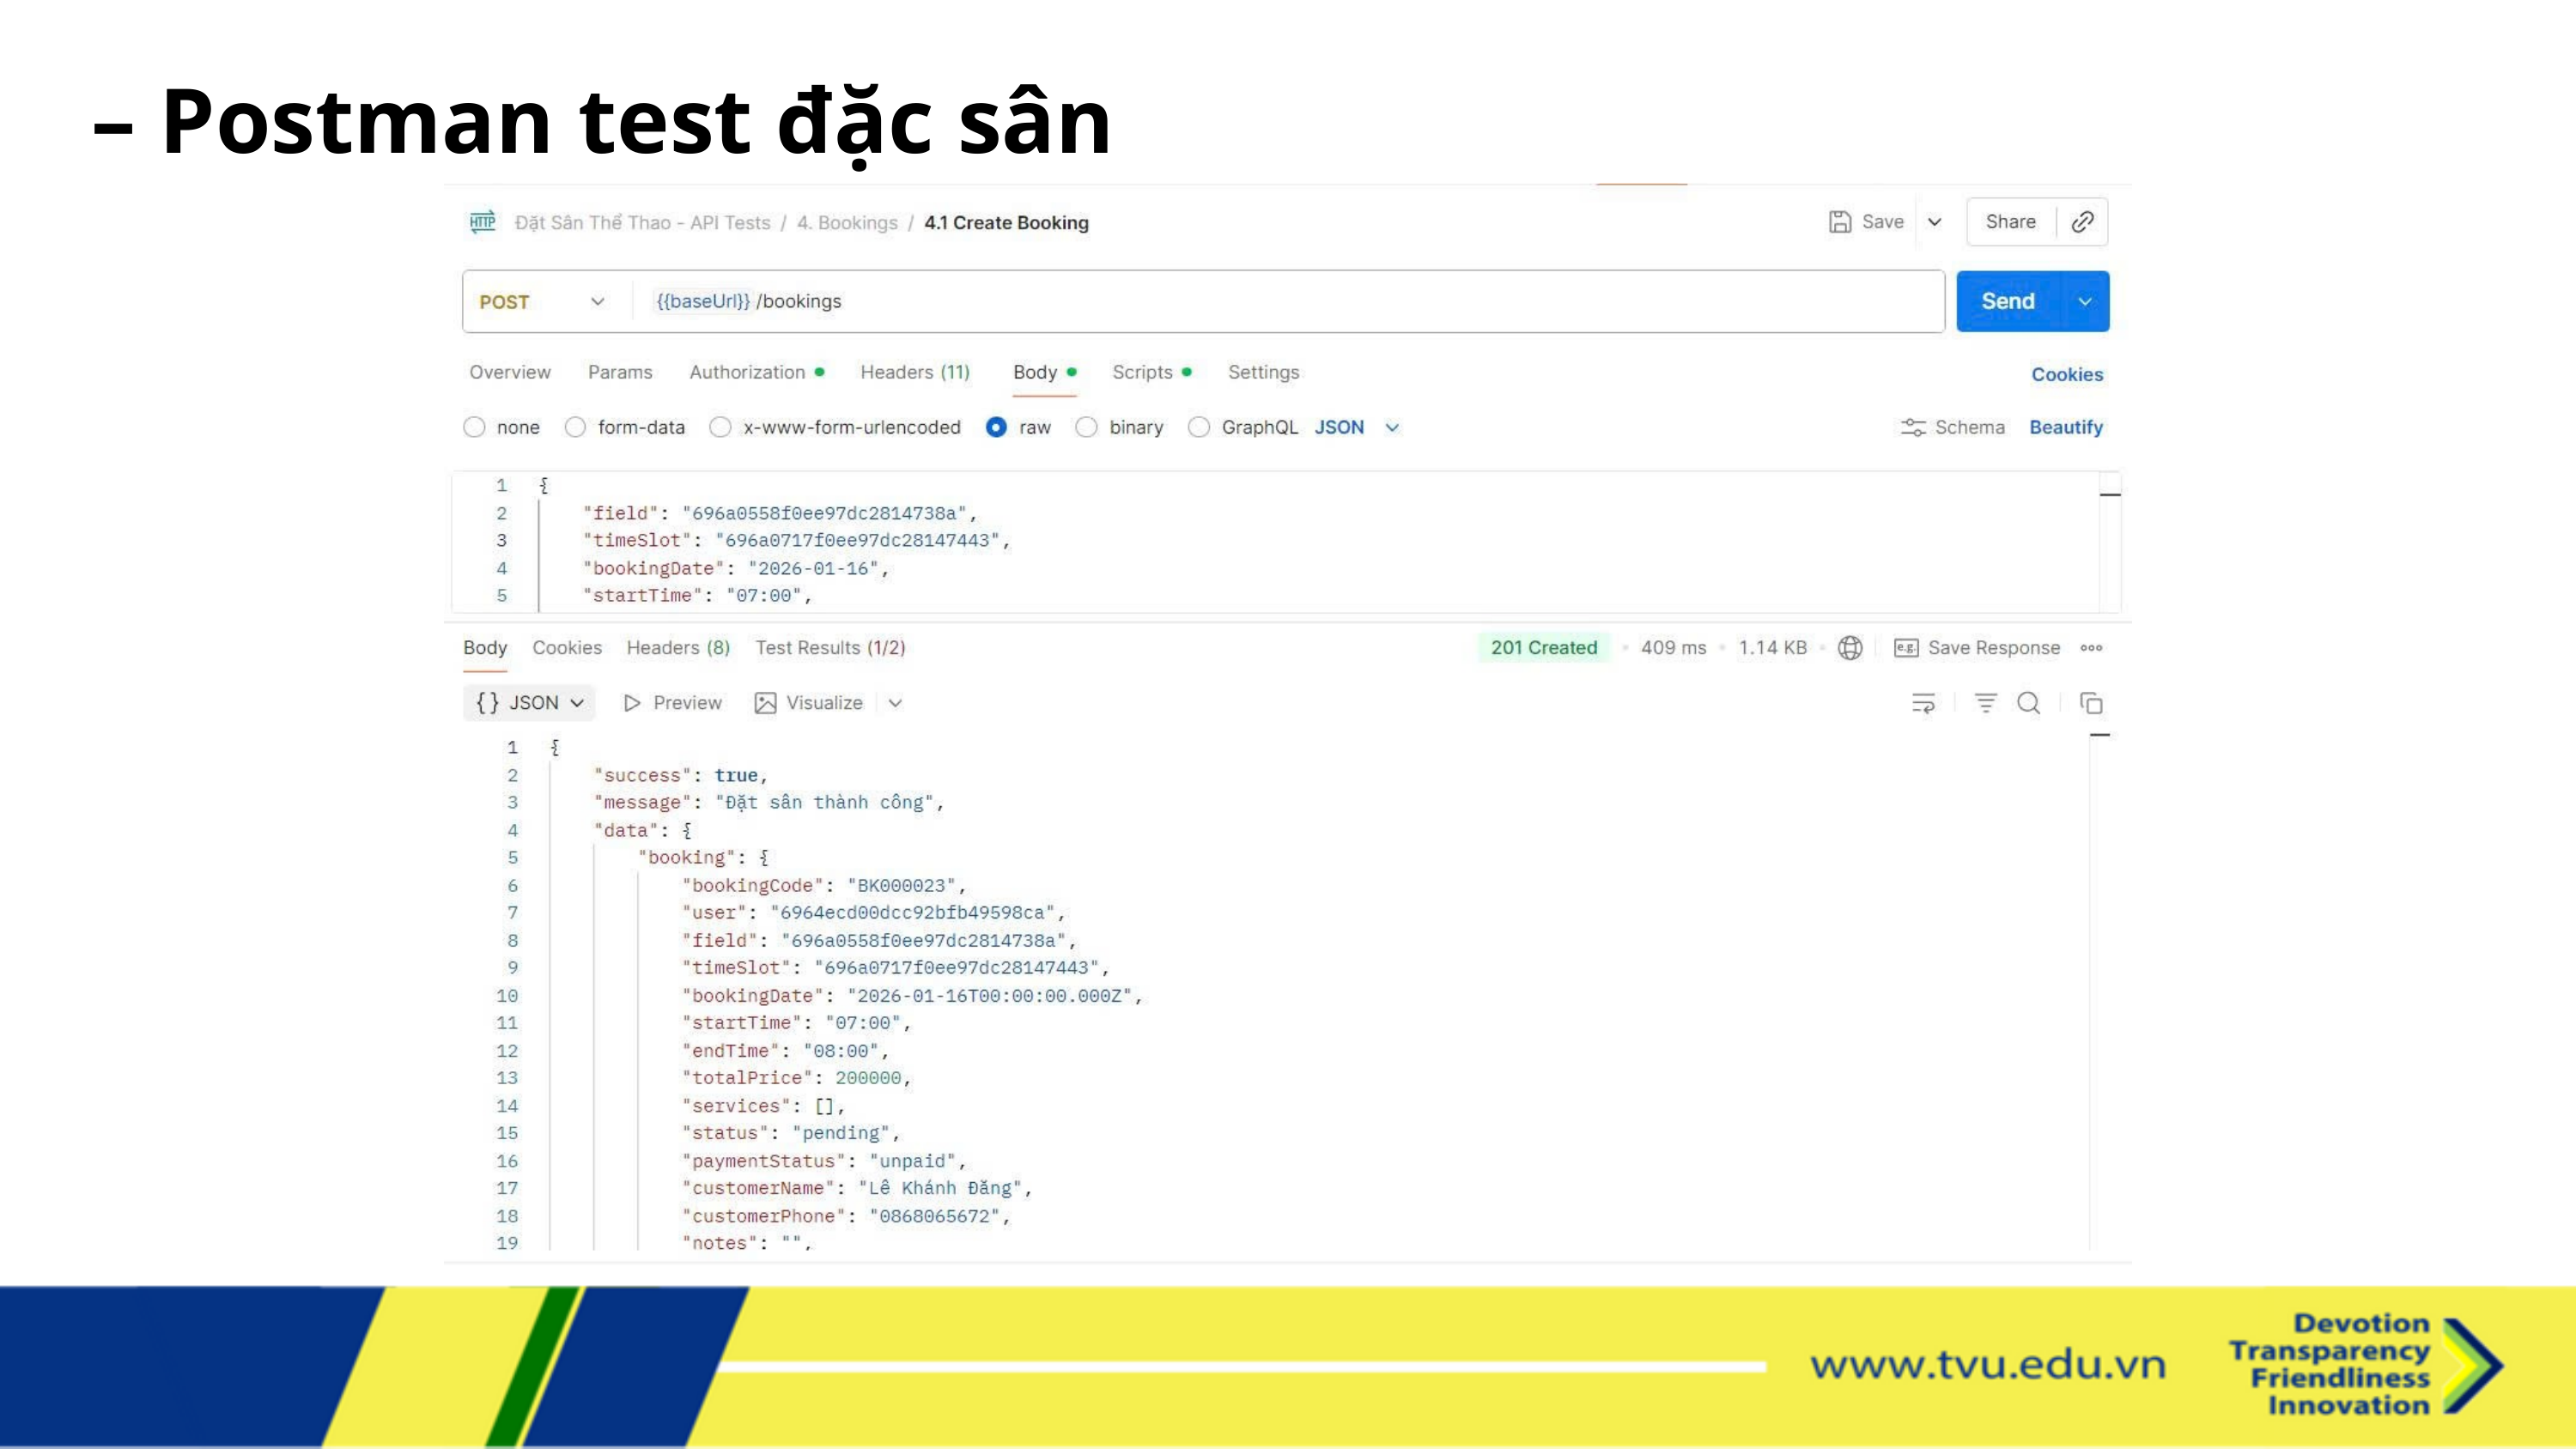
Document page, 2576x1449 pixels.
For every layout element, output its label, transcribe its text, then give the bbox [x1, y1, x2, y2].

text_box [444, 324, 2132, 1265]
text_box [0, 0, 2576, 1449]
text_box – Postman test đặc sân [68, 19, 2576, 324]
